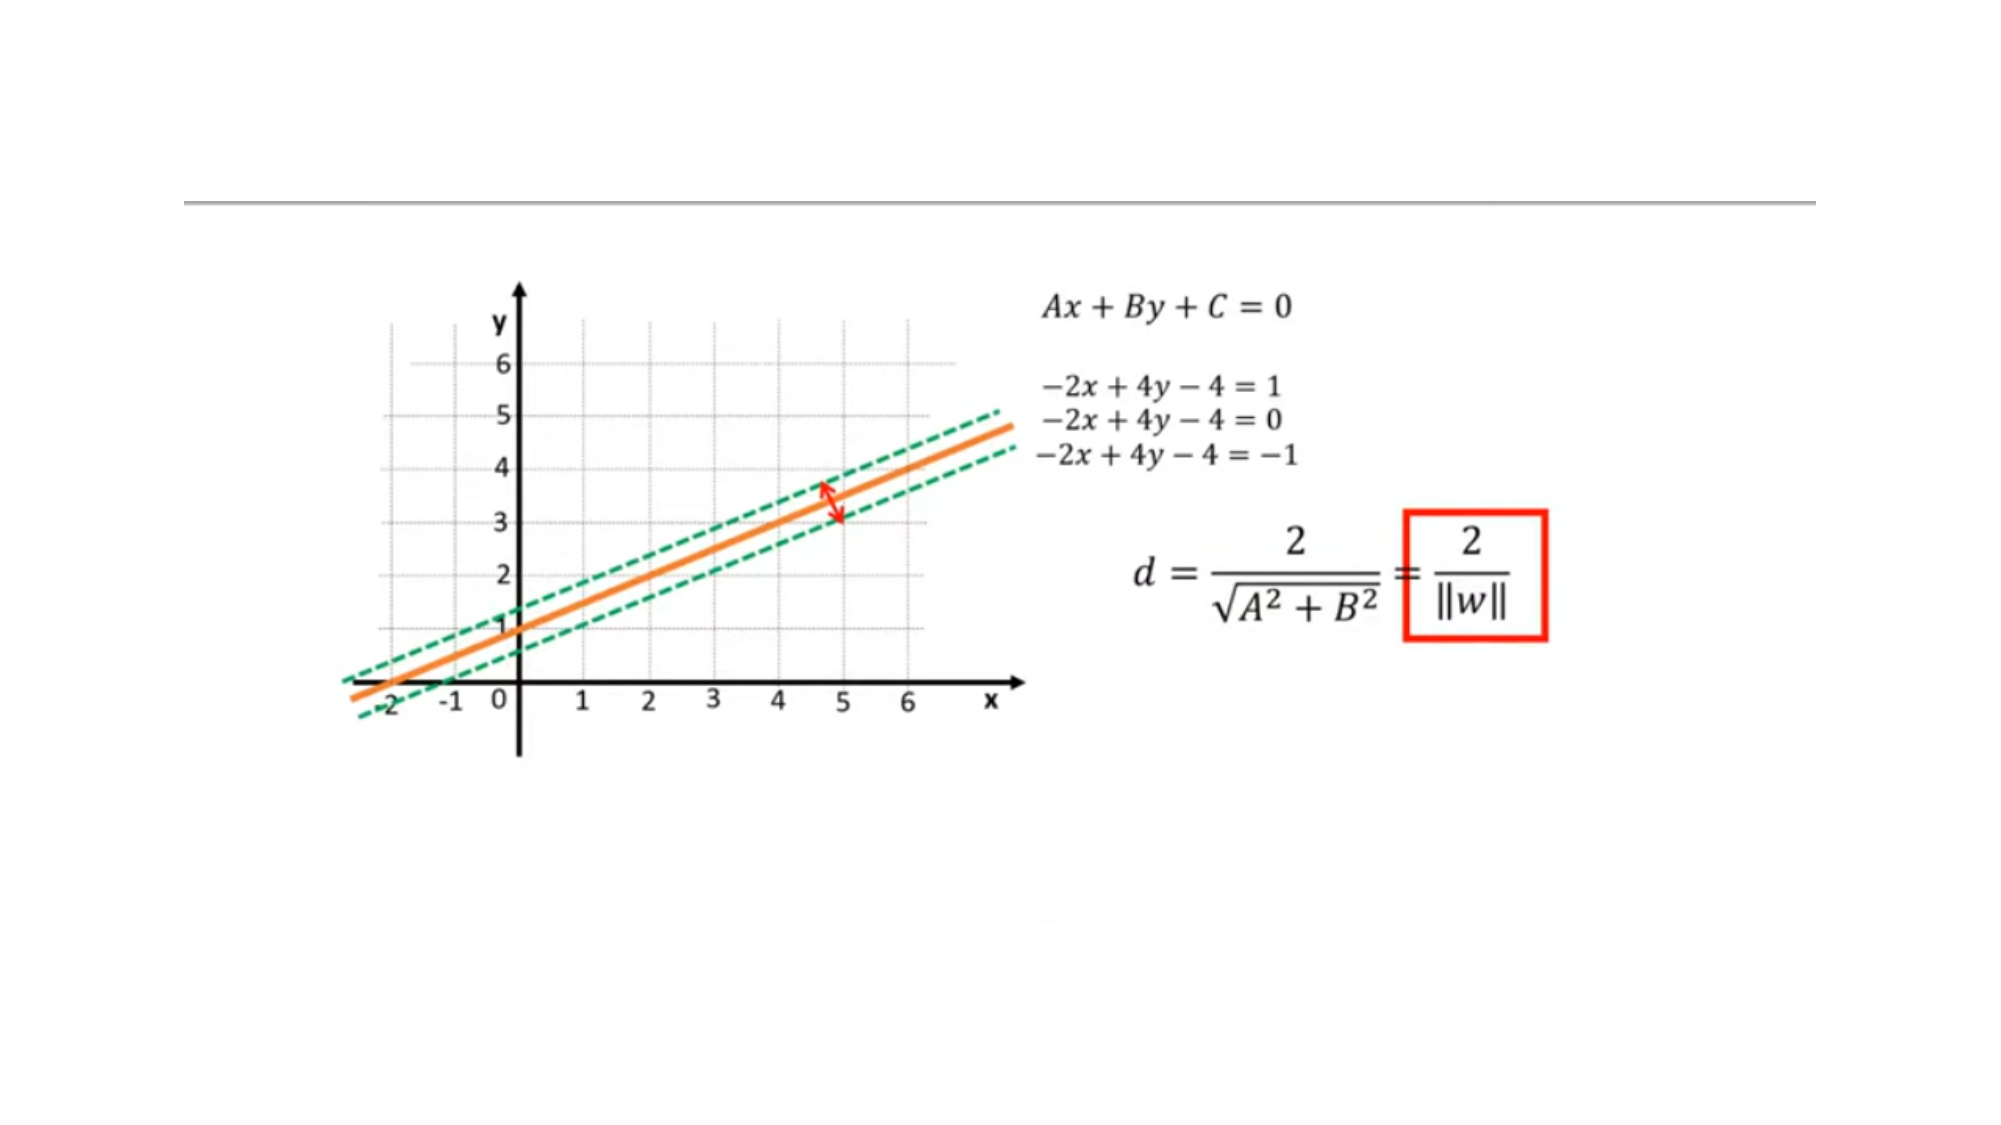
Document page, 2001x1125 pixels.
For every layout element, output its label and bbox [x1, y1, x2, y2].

picture [184, 201, 1816, 924]
